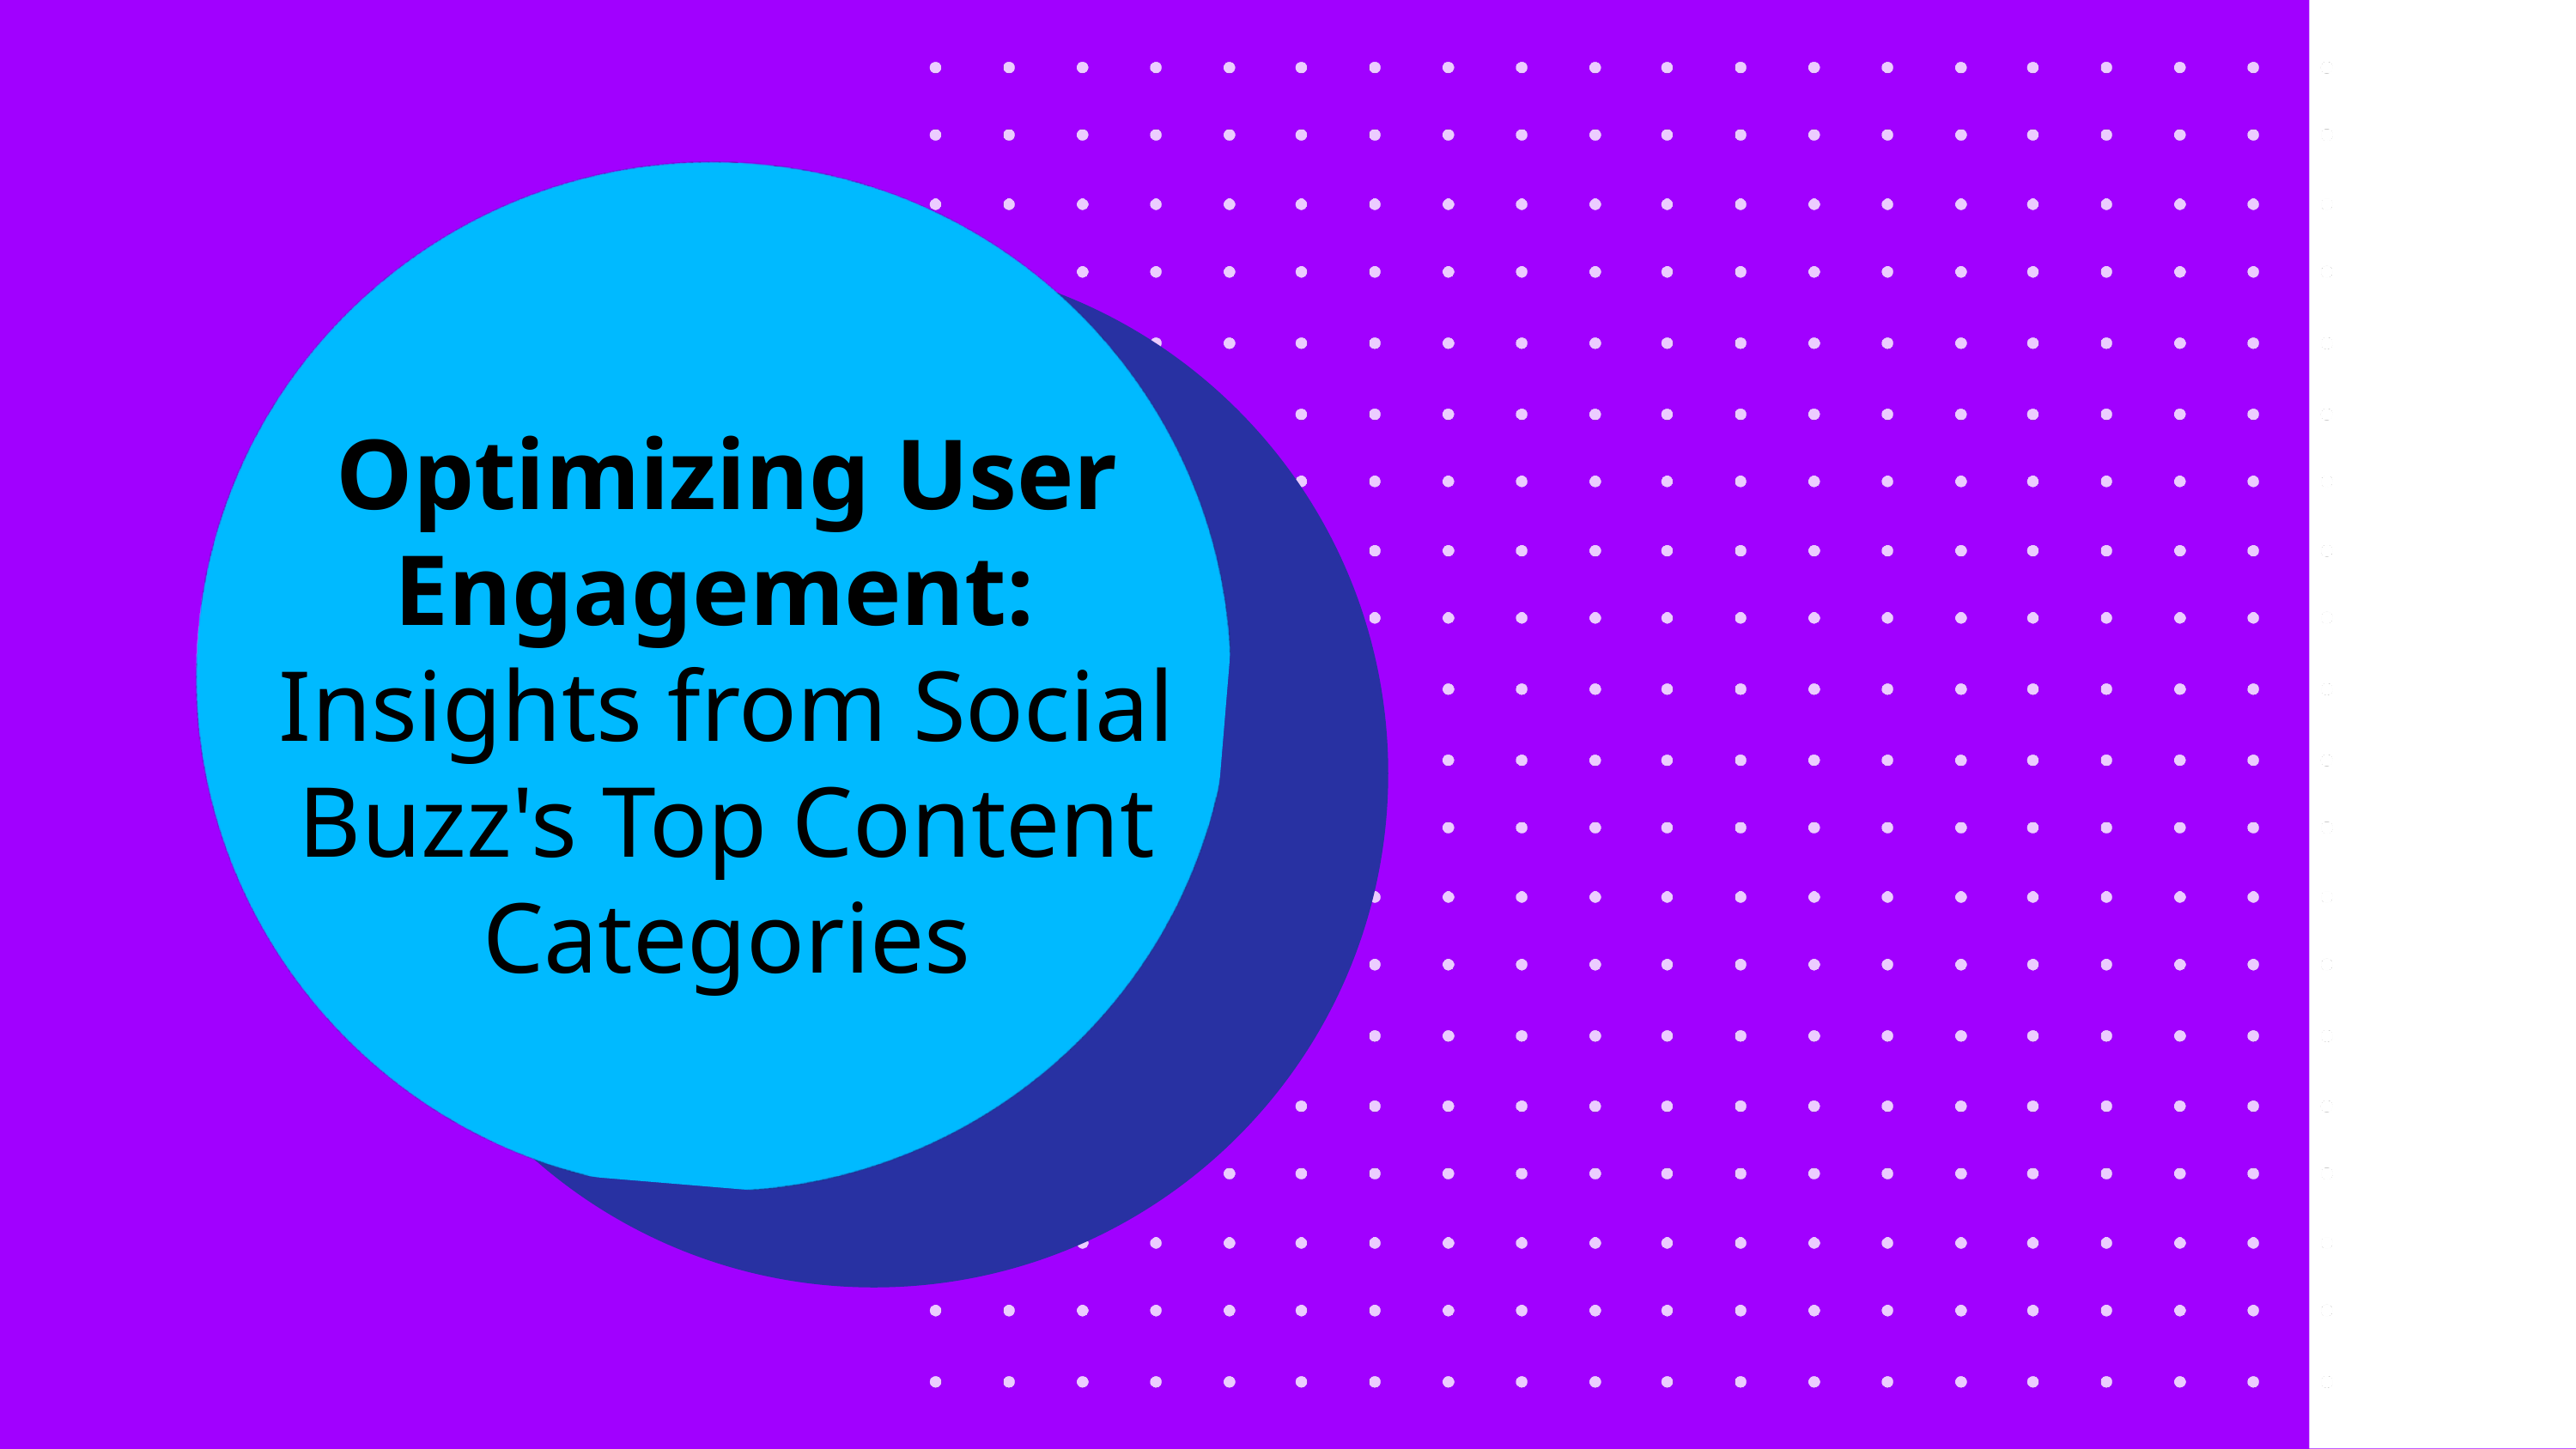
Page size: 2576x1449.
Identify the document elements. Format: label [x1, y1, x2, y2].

text_box [921, 57, 2337, 1392]
text_box [2309, 0, 2576, 1449]
text_box [155, 115, 1388, 1288]
